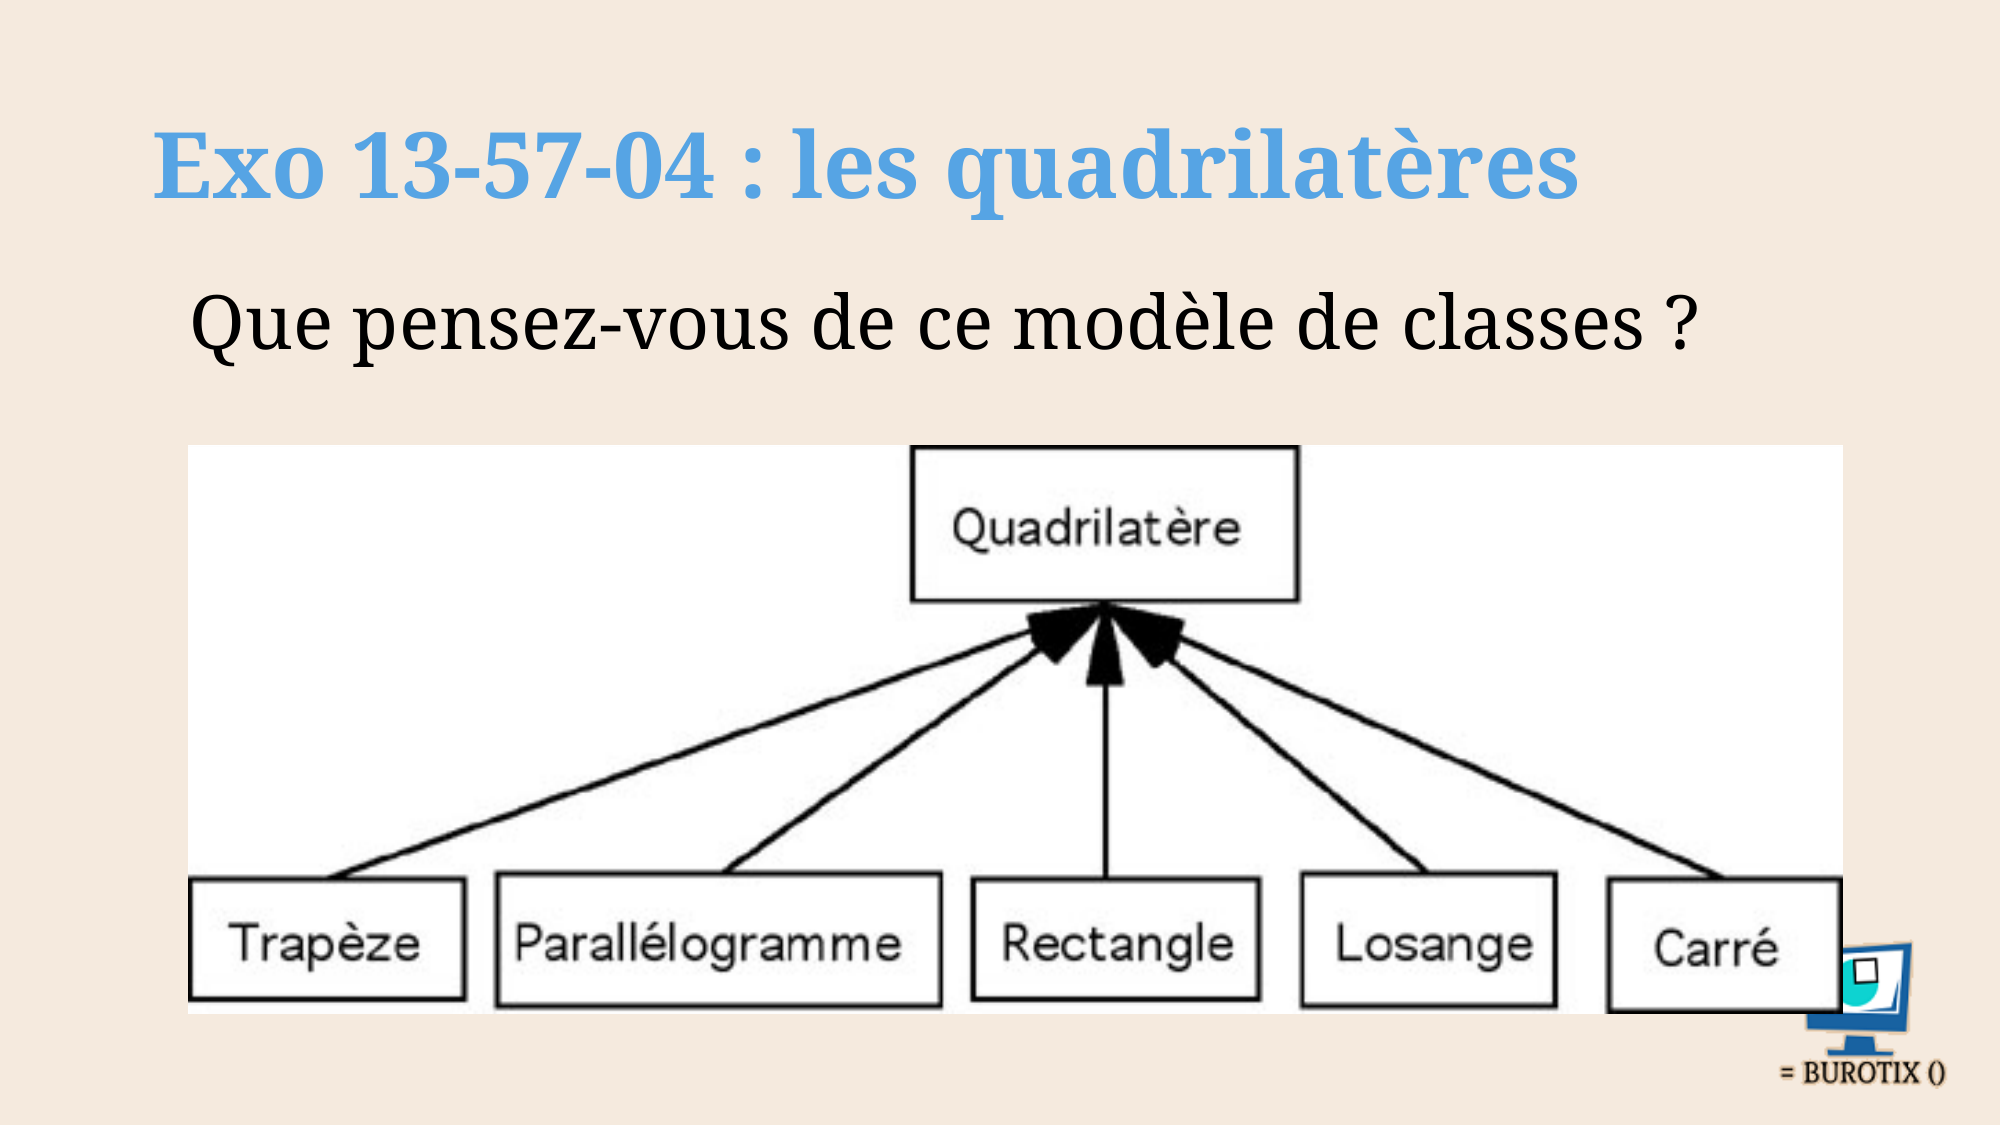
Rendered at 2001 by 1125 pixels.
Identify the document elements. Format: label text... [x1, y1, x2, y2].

list Que pensez-vous de ce modèle de classes ? [137, 277, 1863, 1014]
title Exo 13-57-04 : les quadrilatères [137, 59, 1863, 277]
picture [188, 445, 1949, 1089]
